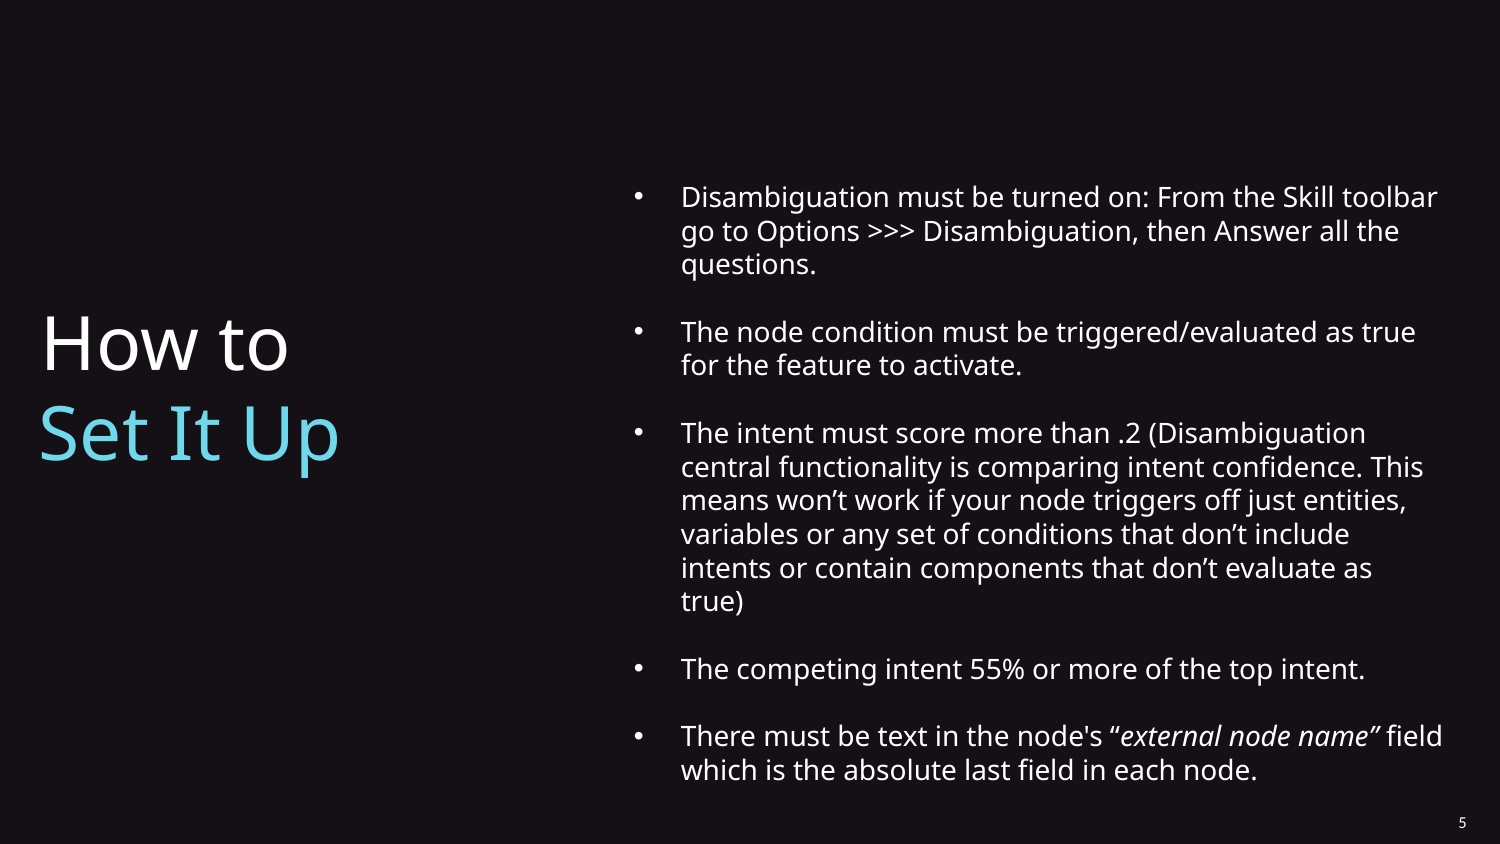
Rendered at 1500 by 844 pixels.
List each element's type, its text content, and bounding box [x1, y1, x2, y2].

text_box Disambiguation must be turned on: From the Skill toolbar go to Options >>> Disambiguation, then Answer all the questions. The node condition must be triggered/evaluated as true for the feature to activate. The intent must score more than .2 (Disambiguation central functionality is comparing intent confidence. This means won’t work if your node triggers off just entities, variables or any set of conditions that don’t include intents or contain components that don’t evaluate as true) The competing intent 55% or more of the top intent. There must be text in the node's “external node name” field which is the absolute last field in each node. [619, 138, 1459, 844]
text_box How to Set It Up [38, 295, 374, 415]
